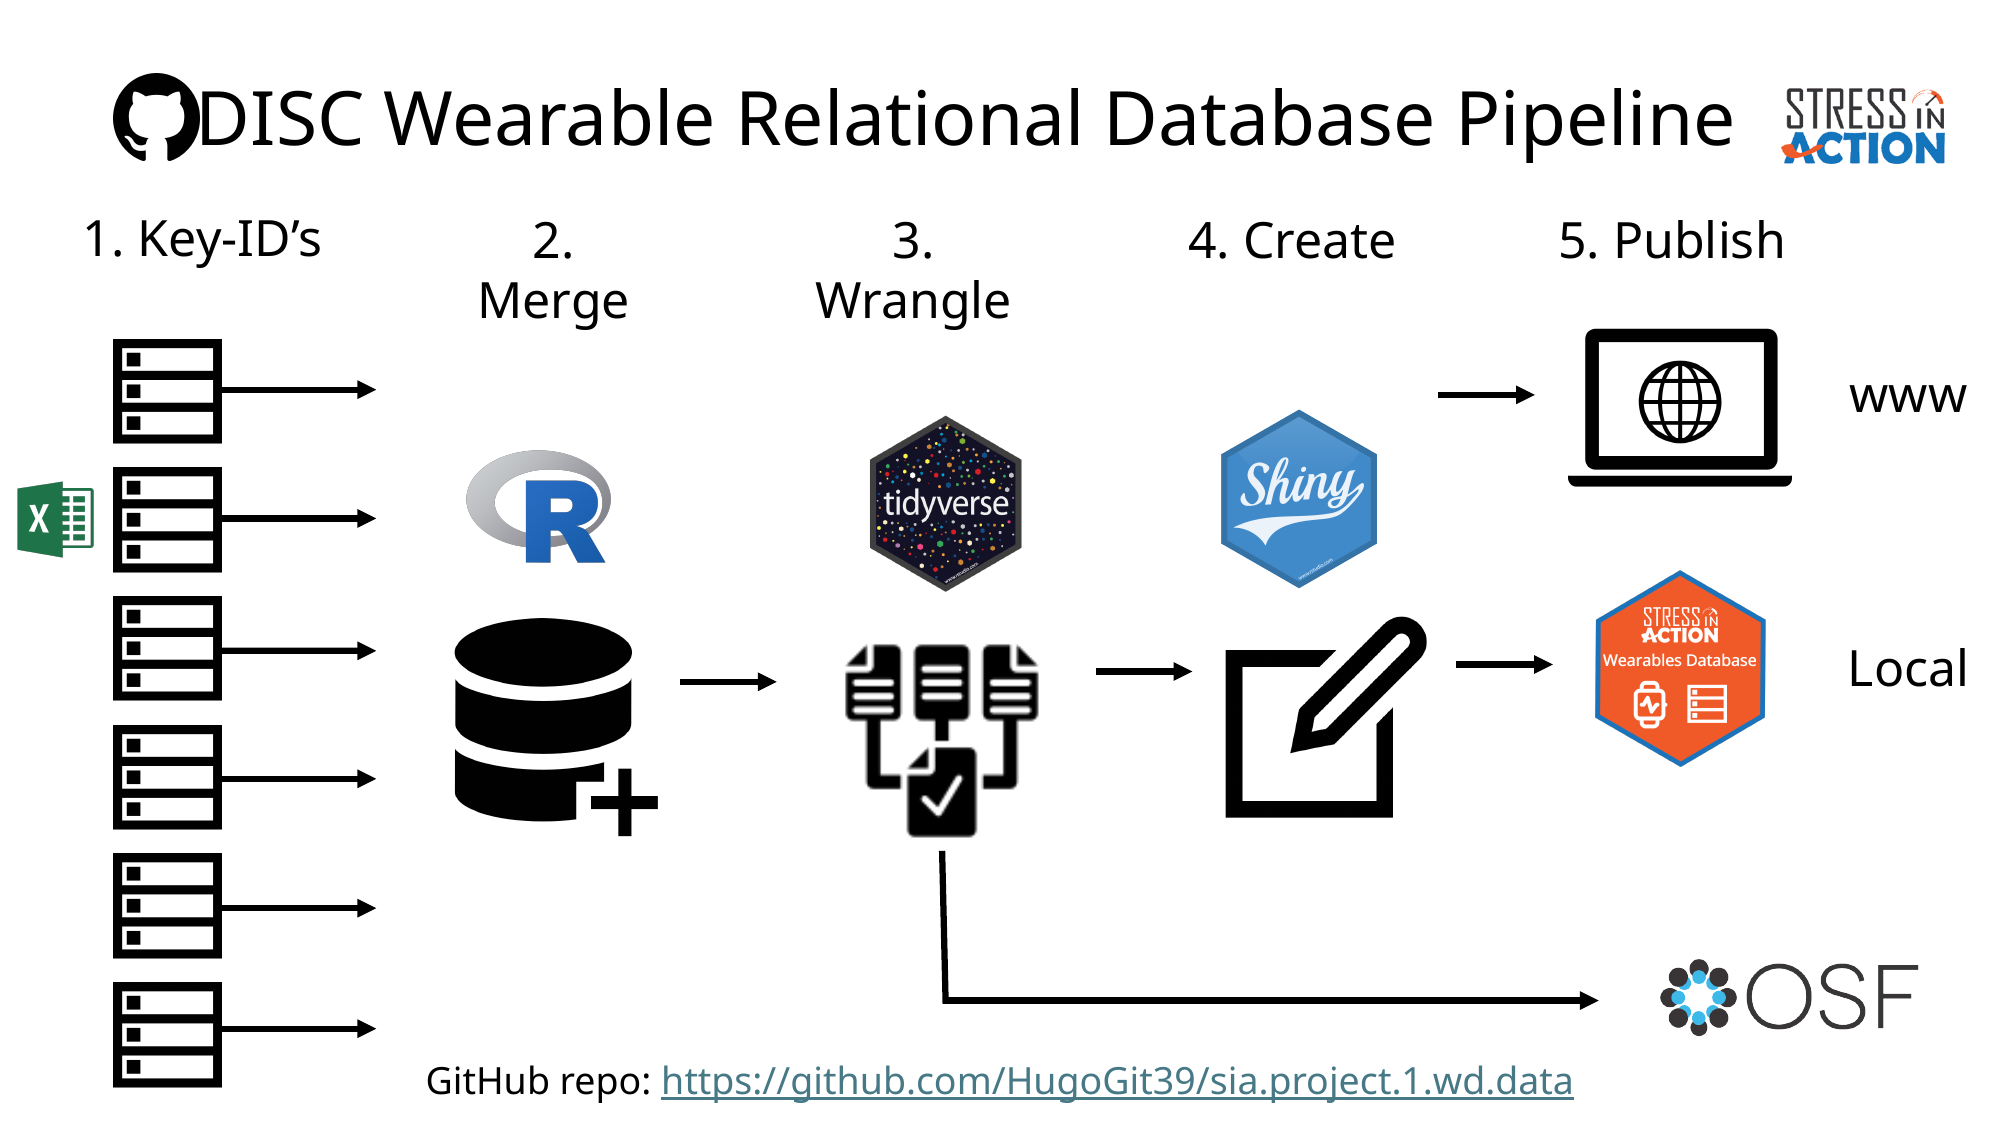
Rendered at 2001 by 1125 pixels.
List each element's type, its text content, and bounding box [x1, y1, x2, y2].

picture [112, 853, 223, 963]
picture [112, 724, 223, 835]
picture [112, 595, 223, 706]
picture [1780, 87, 1946, 165]
text_box GitHub repo: https://github.com/HugoGit39/sia.project.1.wd.data [163, 1049, 1837, 1125]
text_box 2. Merge [444, 200, 663, 336]
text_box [941, 850, 947, 1005]
picture [1568, 295, 1792, 519]
picture [112, 467, 223, 577]
text_box 5. Publish [1534, 200, 1810, 276]
picture [766, 415, 1126, 592]
text_box Local [1773, 629, 2000, 704]
text_box www [1792, 355, 2000, 431]
text_box 4. Create [1155, 200, 1431, 276]
picture [12, 475, 100, 563]
picture [832, 632, 1052, 852]
text_box DISC Wearable Relational Database Pipeline [129, 63, 1804, 169]
picture [1592, 569, 1773, 767]
text_box 1. Key-ID’s [65, 199, 340, 274]
picture [465, 450, 612, 563]
picture [112, 73, 201, 161]
text_box 3. Wrangle [776, 200, 1052, 336]
picture [112, 338, 223, 449]
picture [440, 618, 660, 838]
picture [1660, 951, 1922, 1051]
picture [112, 982, 223, 1092]
picture [1191, 408, 1460, 852]
